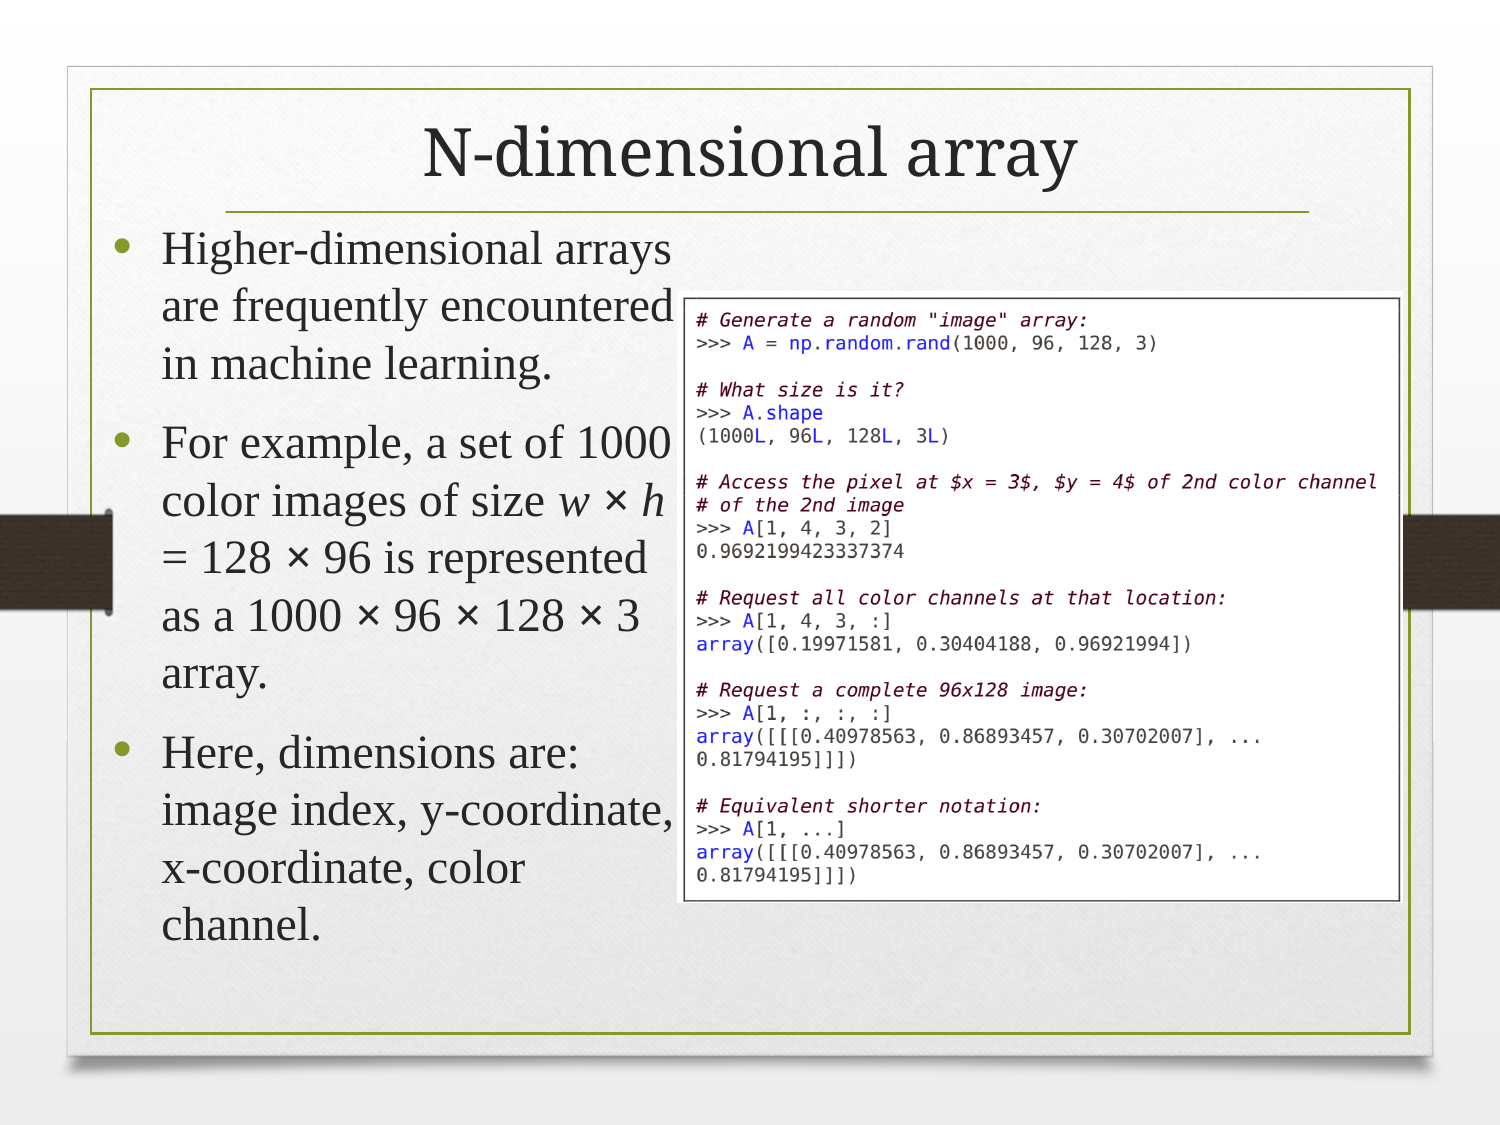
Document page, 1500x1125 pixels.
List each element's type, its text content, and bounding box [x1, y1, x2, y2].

title N-dimensional array [193, 102, 1309, 197]
picture [0, 0, 1500, 1125]
list Higher-dimensional arrays are frequently encountered in machine learning. For example, a set of 1000 color images of size w × h = 128 × 96 is represented as a 1000 × 96 × 128 × 3 array. Here, dimensions are: image index, y-coordinate, x-coordinate, color channel. [97, 208, 692, 992]
